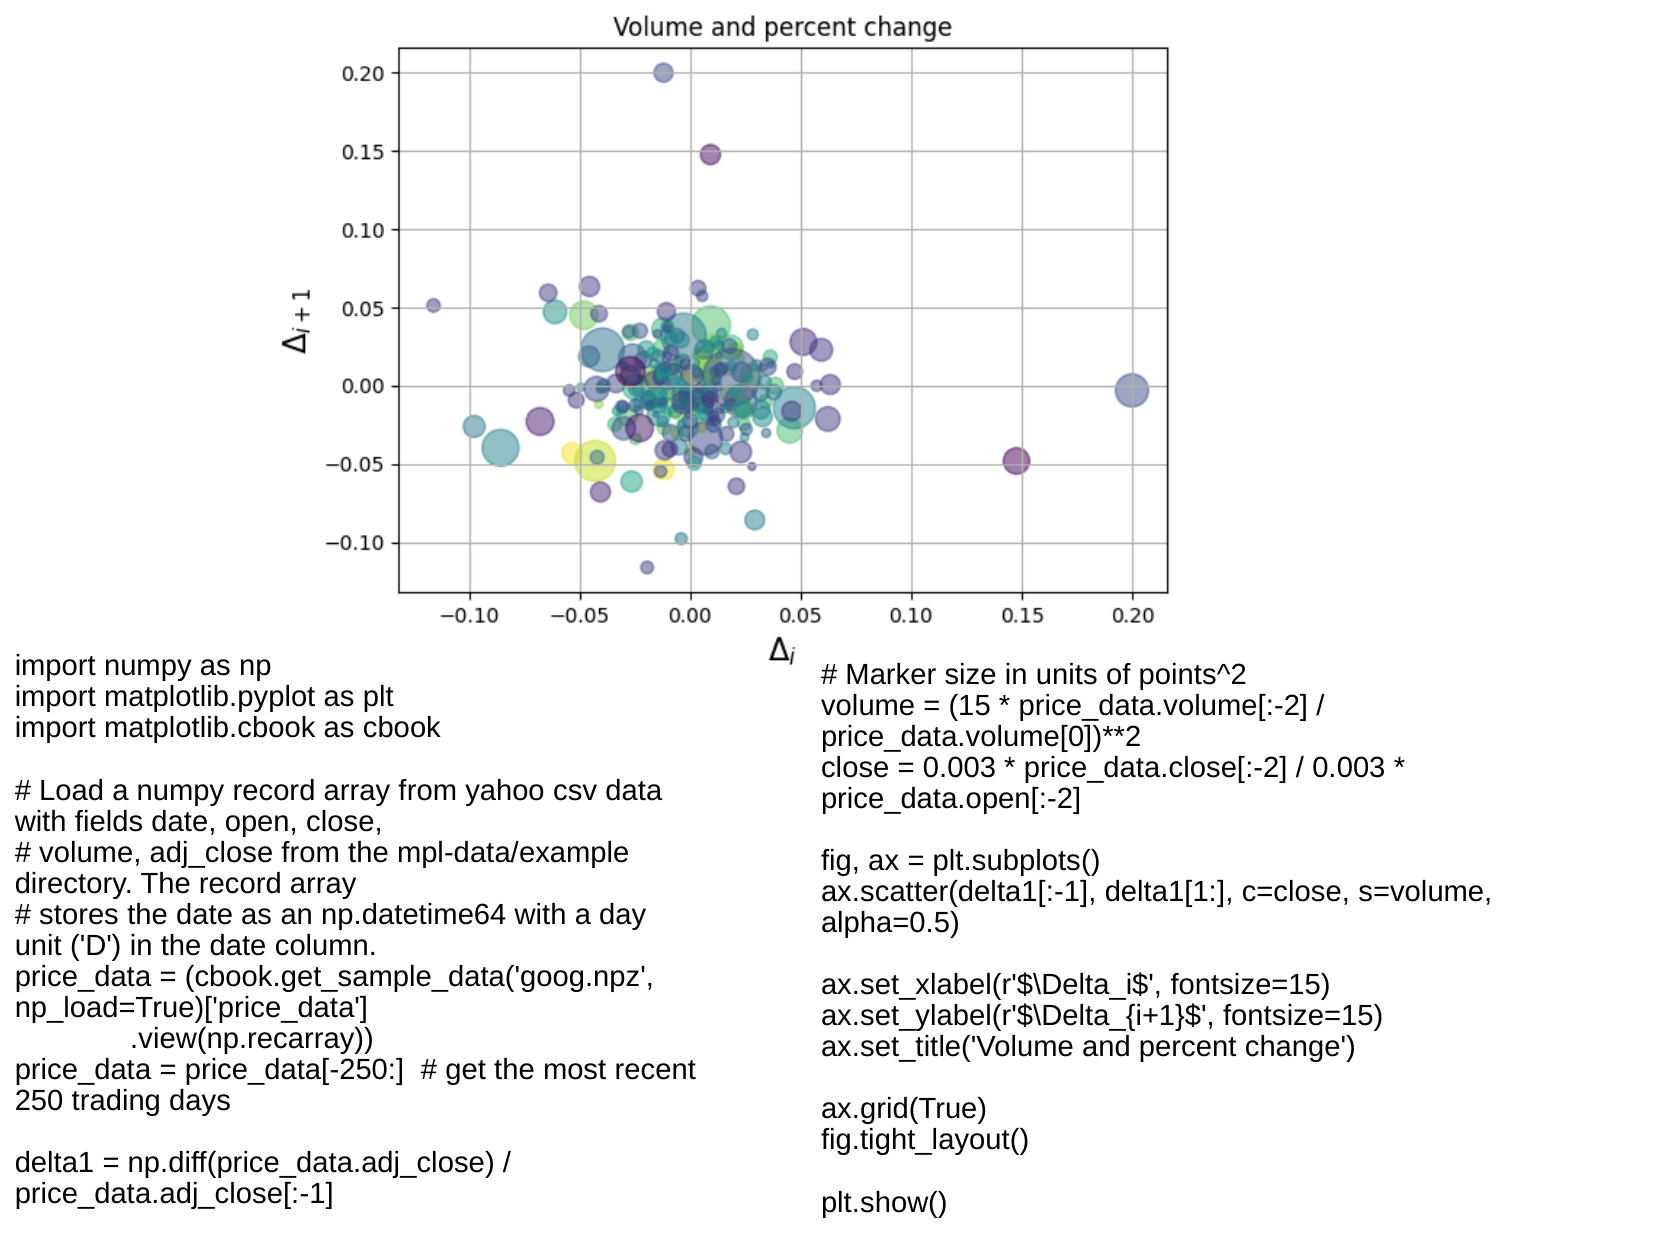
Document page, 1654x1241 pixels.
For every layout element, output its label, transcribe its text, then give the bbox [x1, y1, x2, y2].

text_box # Marker size in units of points^2 volume = (15 * price_data.volume[:-2] / price_data.volume[0])**2 close = 0.003 * price_data.close[:-2] / 0.003 * price_data.open[:-2] fig, ax = plt.subplots() ax.scatter(delta1[:-1], delta1[1:], c=close, s=volume, alpha=0.5) ax.set_xlabel(r'$\Delta_i$', fontsize=15) ax.set_ylabel(r'$\Delta_{i+1}$', fontsize=15) ax.set_title('Volume and percent change') ax.grid(True) fig.tight_layout() plt.show() [806, 651, 1633, 1226]
picture [259, 0, 1189, 691]
text_box import numpy as np import matplotlib.pyplot as plt import matplotlib.cbook as cbook # Load a numpy record array from yahoo csv data with fields date, open, close, # volume, adj_close from the mpl-data/example directory. The record array # stores the date as an np.datetime64 with a day unit ('D') in the date column. price_data = (cbook.get_sample_data('goog.npz', np_load=True)['price_data'] .view(np.recarray)) price_data = price_data[-250:] # get the most recent 250 trading days delta1 = np.diff(price_data.adj_close) / price_data.adj_close[:-1] [0, 643, 718, 1241]
